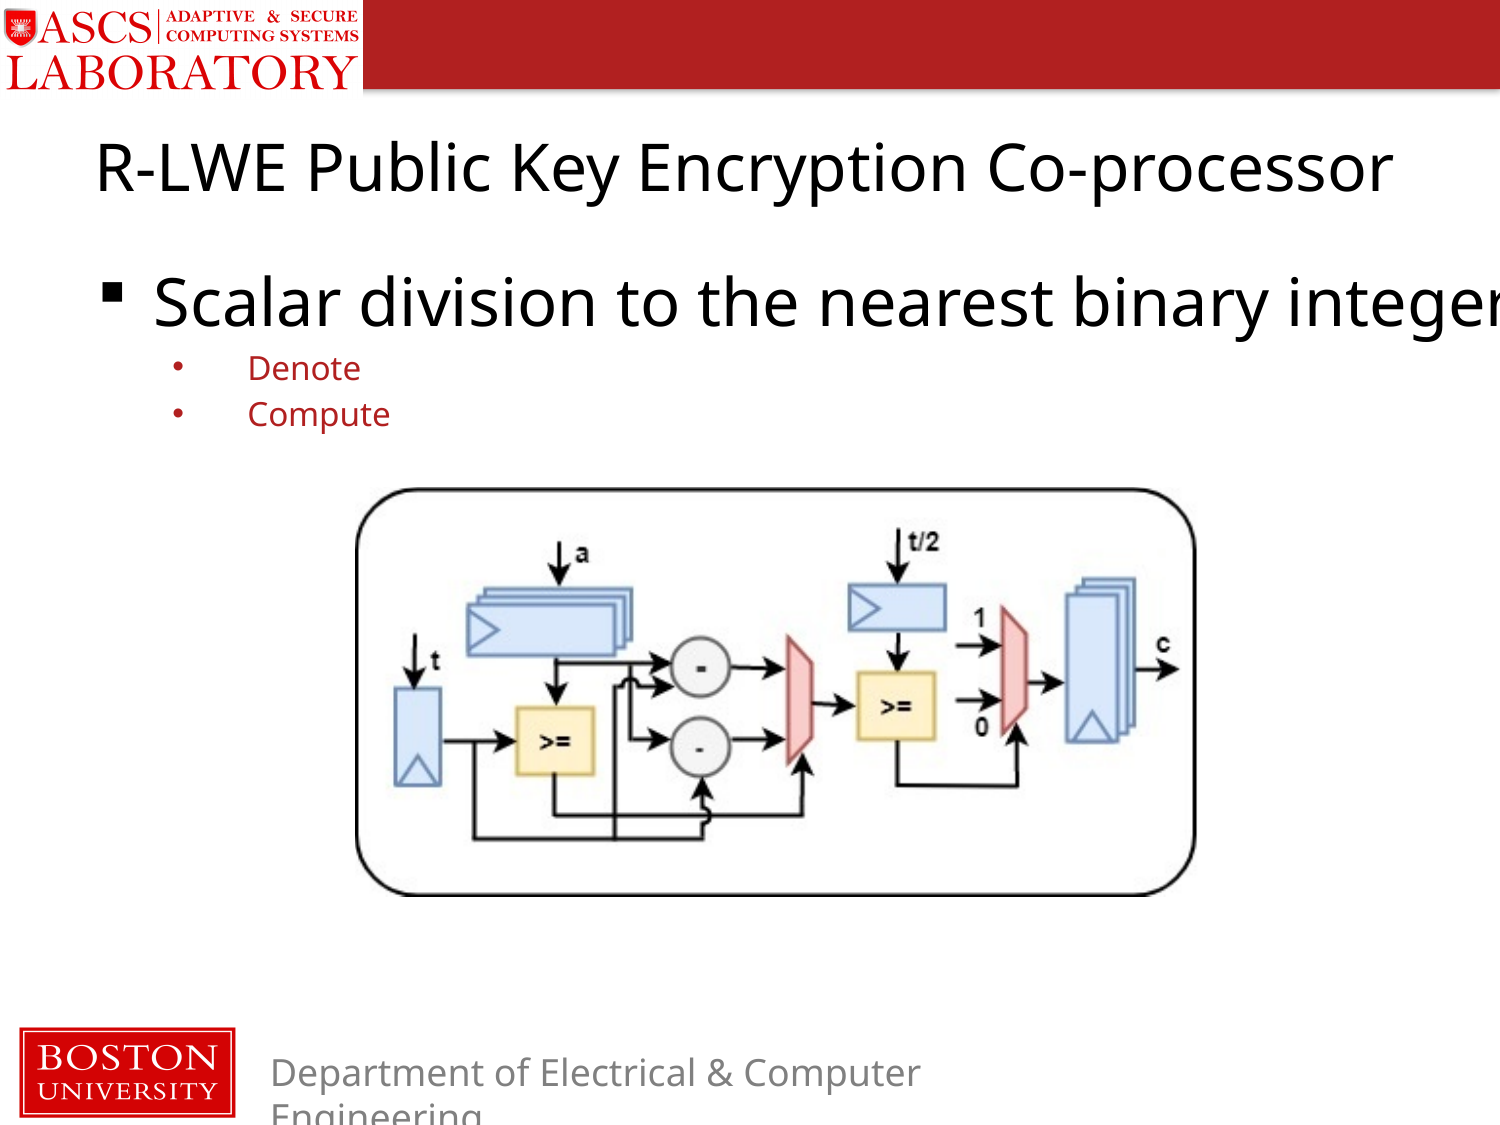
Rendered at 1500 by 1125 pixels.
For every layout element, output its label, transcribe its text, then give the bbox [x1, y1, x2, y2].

picture [0, 0, 363, 100]
picture [354, 487, 1199, 897]
title R-LWE Public Key Encryption Co-processor [70, 109, 1421, 221]
picture [19, 1027, 236, 1118]
